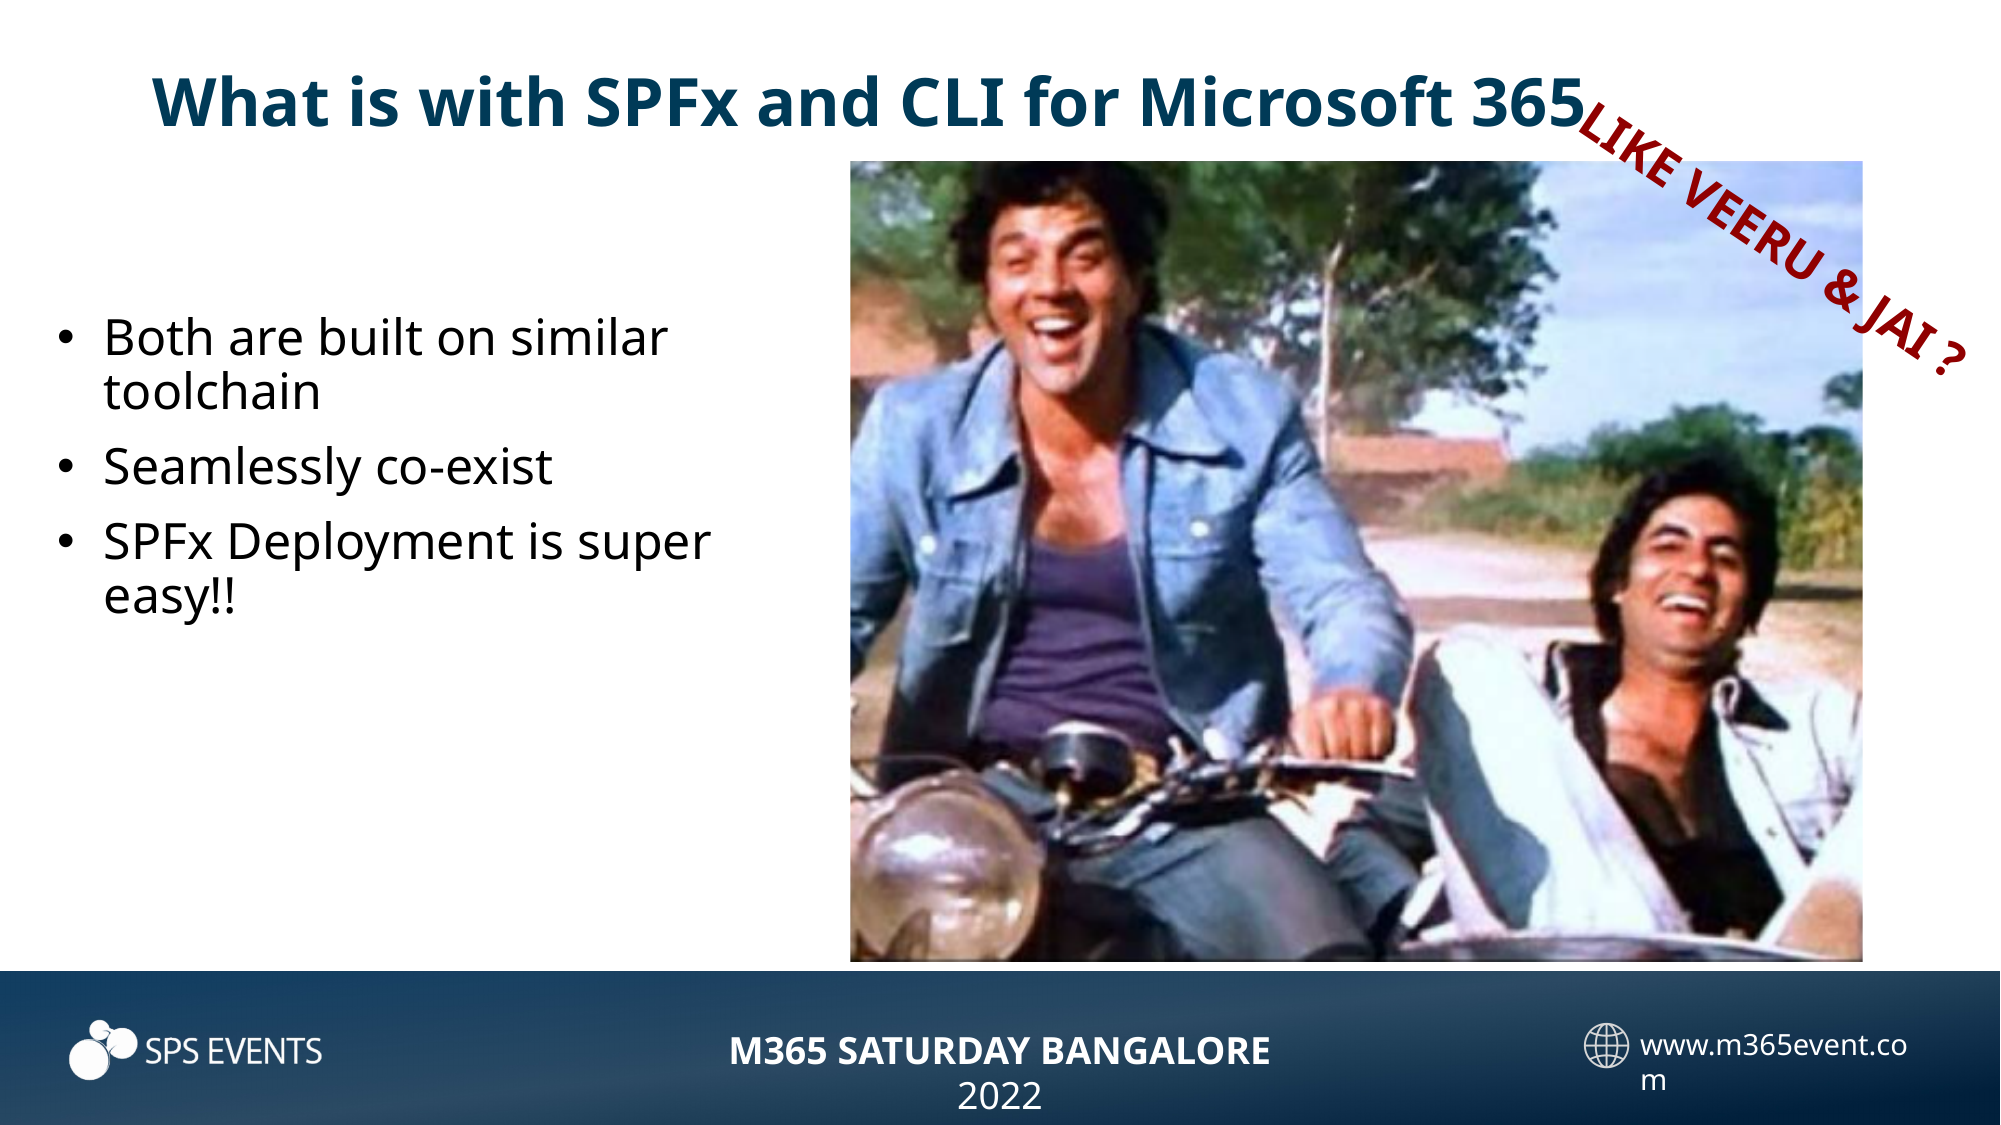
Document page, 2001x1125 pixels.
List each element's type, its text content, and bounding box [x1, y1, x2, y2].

text_box LIKE VEERU & JAI ? [1553, 74, 1725, 161]
picture [0, 971, 2000, 1125]
title What is with SPFx and CLI for Microsoft 365 [137, 0, 1647, 149]
list Both are built on similar toolchain Seamlessly co-exist SPFx Deployment is super easy!! [42, 305, 816, 674]
text_box LIKE VEERU & JAI ? [1863, 254, 2000, 437]
picture [850, 161, 1863, 962]
